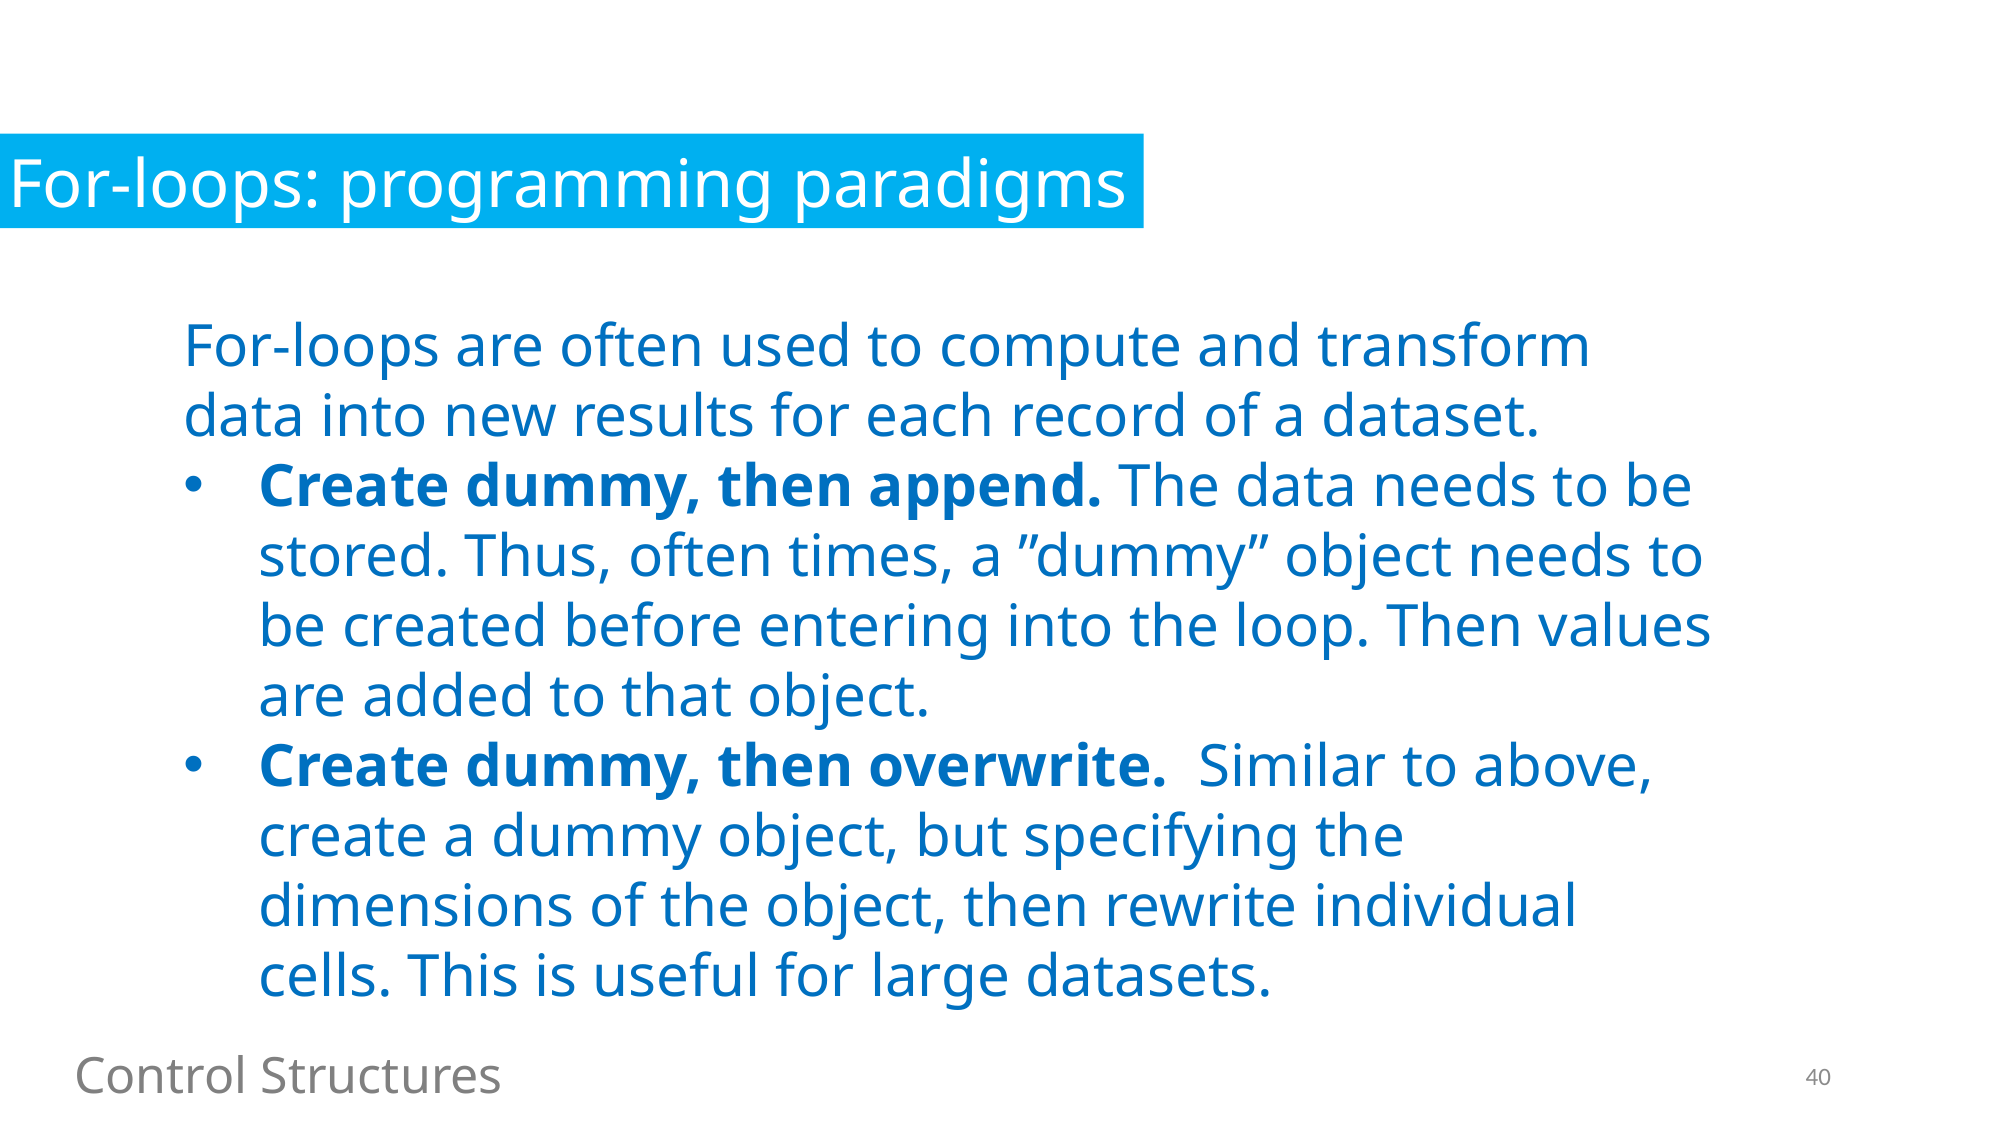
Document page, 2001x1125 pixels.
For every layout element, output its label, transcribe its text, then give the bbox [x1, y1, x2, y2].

text_box For-loops: programming paradigms [0, 133, 1144, 229]
text_box For-loops are often used to compute and transform data into new results for each record of a dataset. Create dummy, then append. The data needs to be stored. Thus, often times, a ”dummy” object needs to be created before entering into the loop. Then values are added to that object. Create dummy, then overwrite. Similar to above, create a dummy object, but specifying the dimensions of the object, then rewrite individual cells. This is useful for large datasets. [168, 301, 1742, 1125]
slide_number 40 [1742, 1045, 1847, 1106]
text_box Control Structures [59, 1036, 168, 1111]
